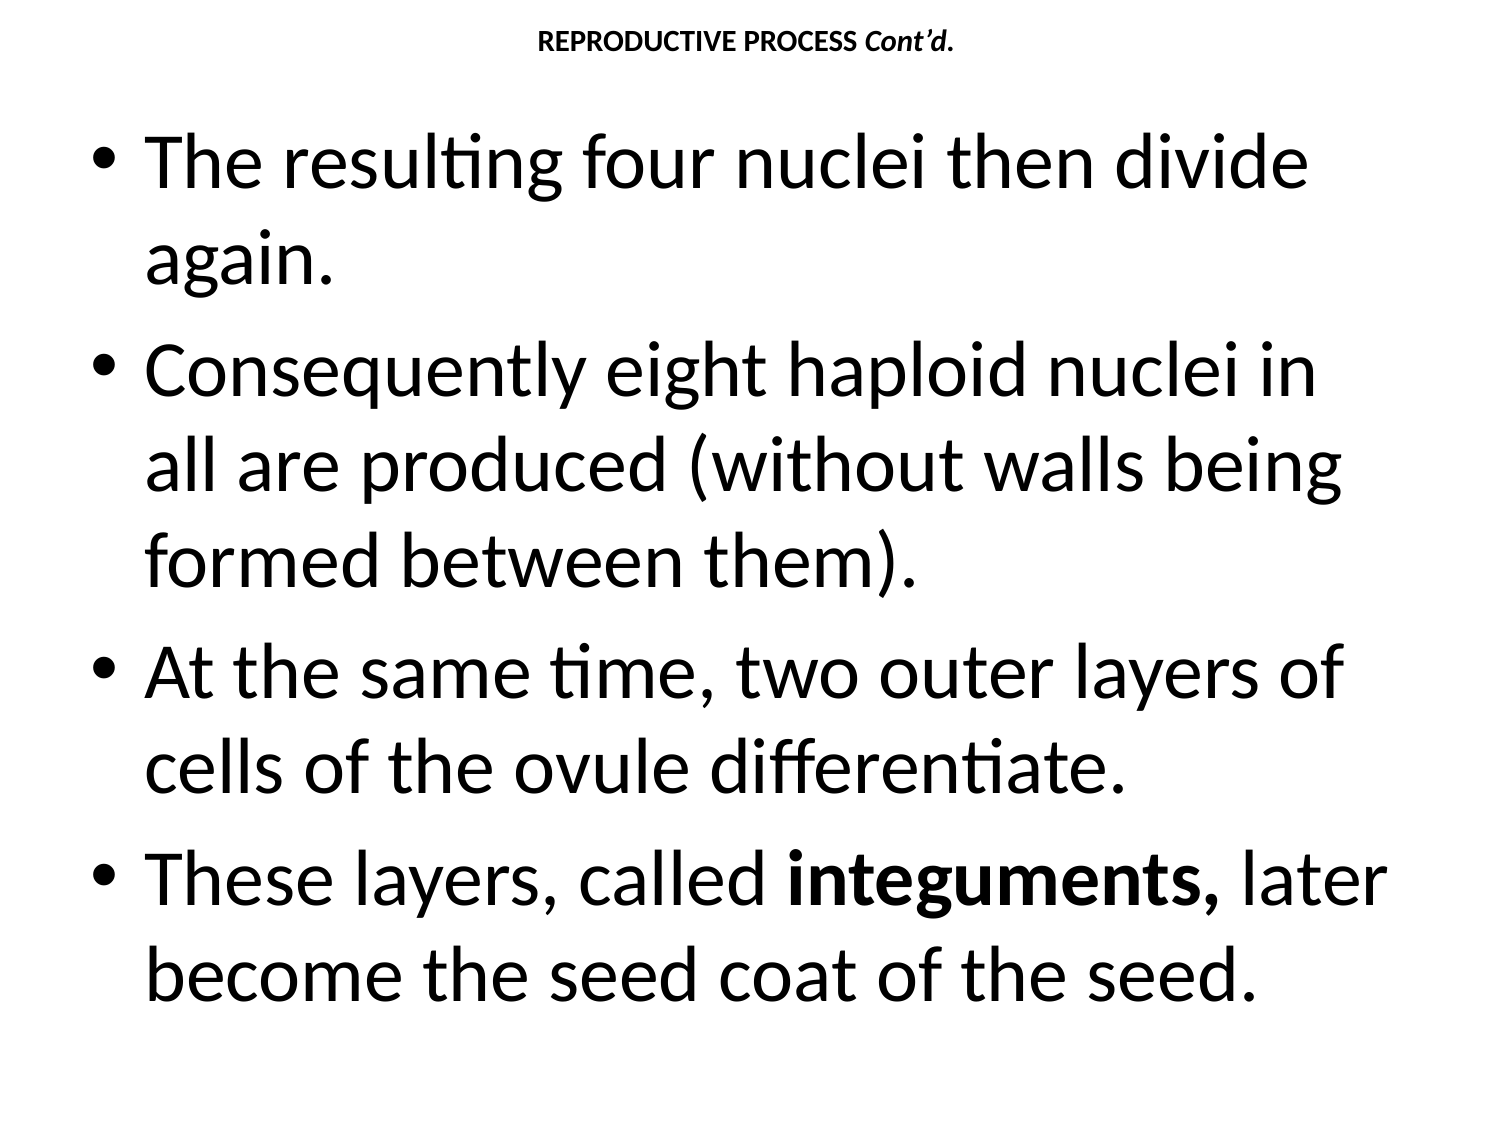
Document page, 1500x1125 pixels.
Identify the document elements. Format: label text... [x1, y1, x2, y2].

list The resulting four nuclei then divide again. Consequently eight haploid nuclei in all are produced (without walls being formed between them). At the same time, two outer layers of cells of the ovule differentiate. These layers, called integuments, later become the seed coat of the seed. [75, 101, 1425, 1094]
title REPRODUCTIVE PROCESS Cont’d. [75, 0, 1425, 67]
